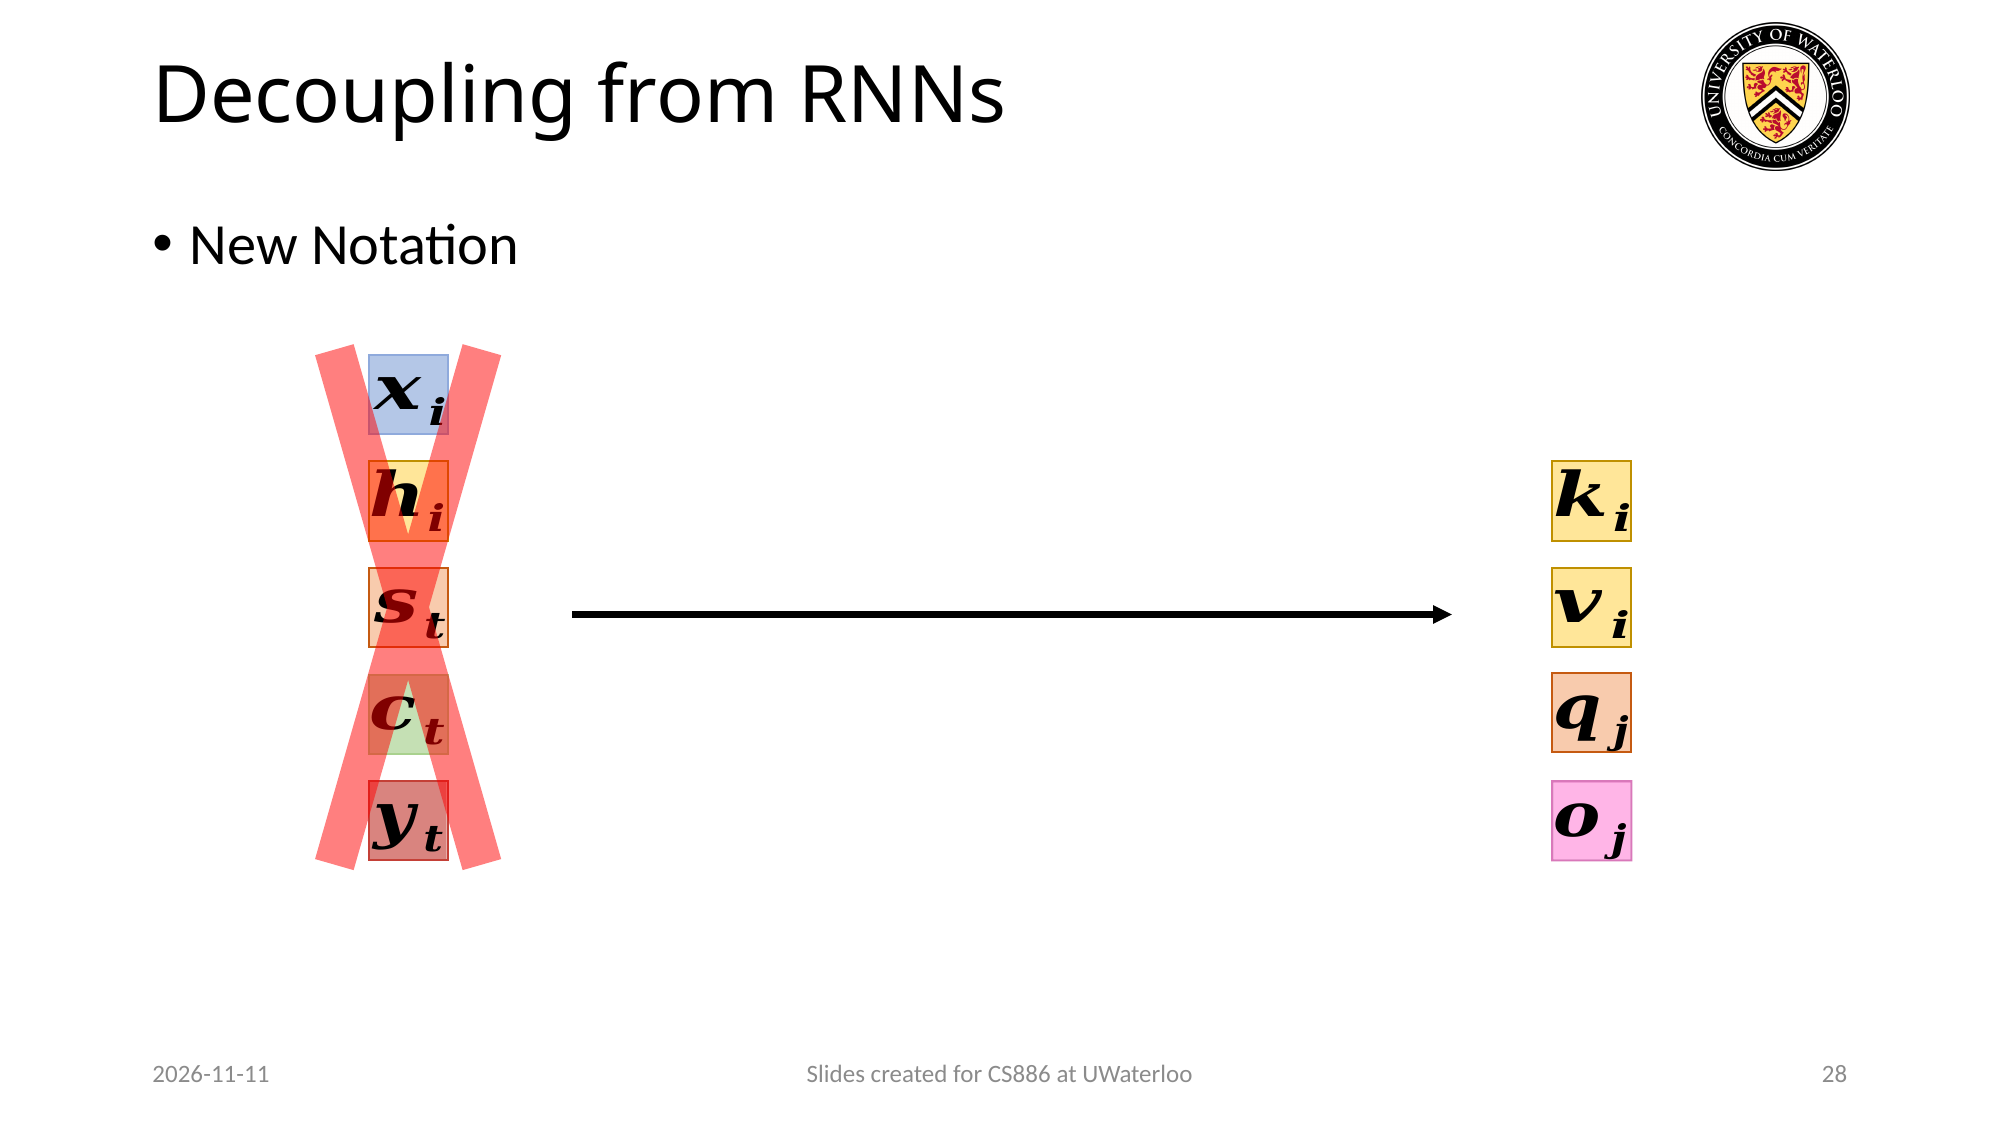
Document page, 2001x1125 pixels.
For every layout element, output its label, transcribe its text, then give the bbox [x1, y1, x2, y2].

title Decoupling from RNNs [137, 22, 1863, 171]
list New Notation [137, 206, 1863, 325]
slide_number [137, 1042, 588, 1103]
slide_number 28 [1412, 1042, 1863, 1103]
text_box [315, 344, 502, 871]
footer Slides created for CS886 at UWaterloo [662, 1042, 1338, 1103]
